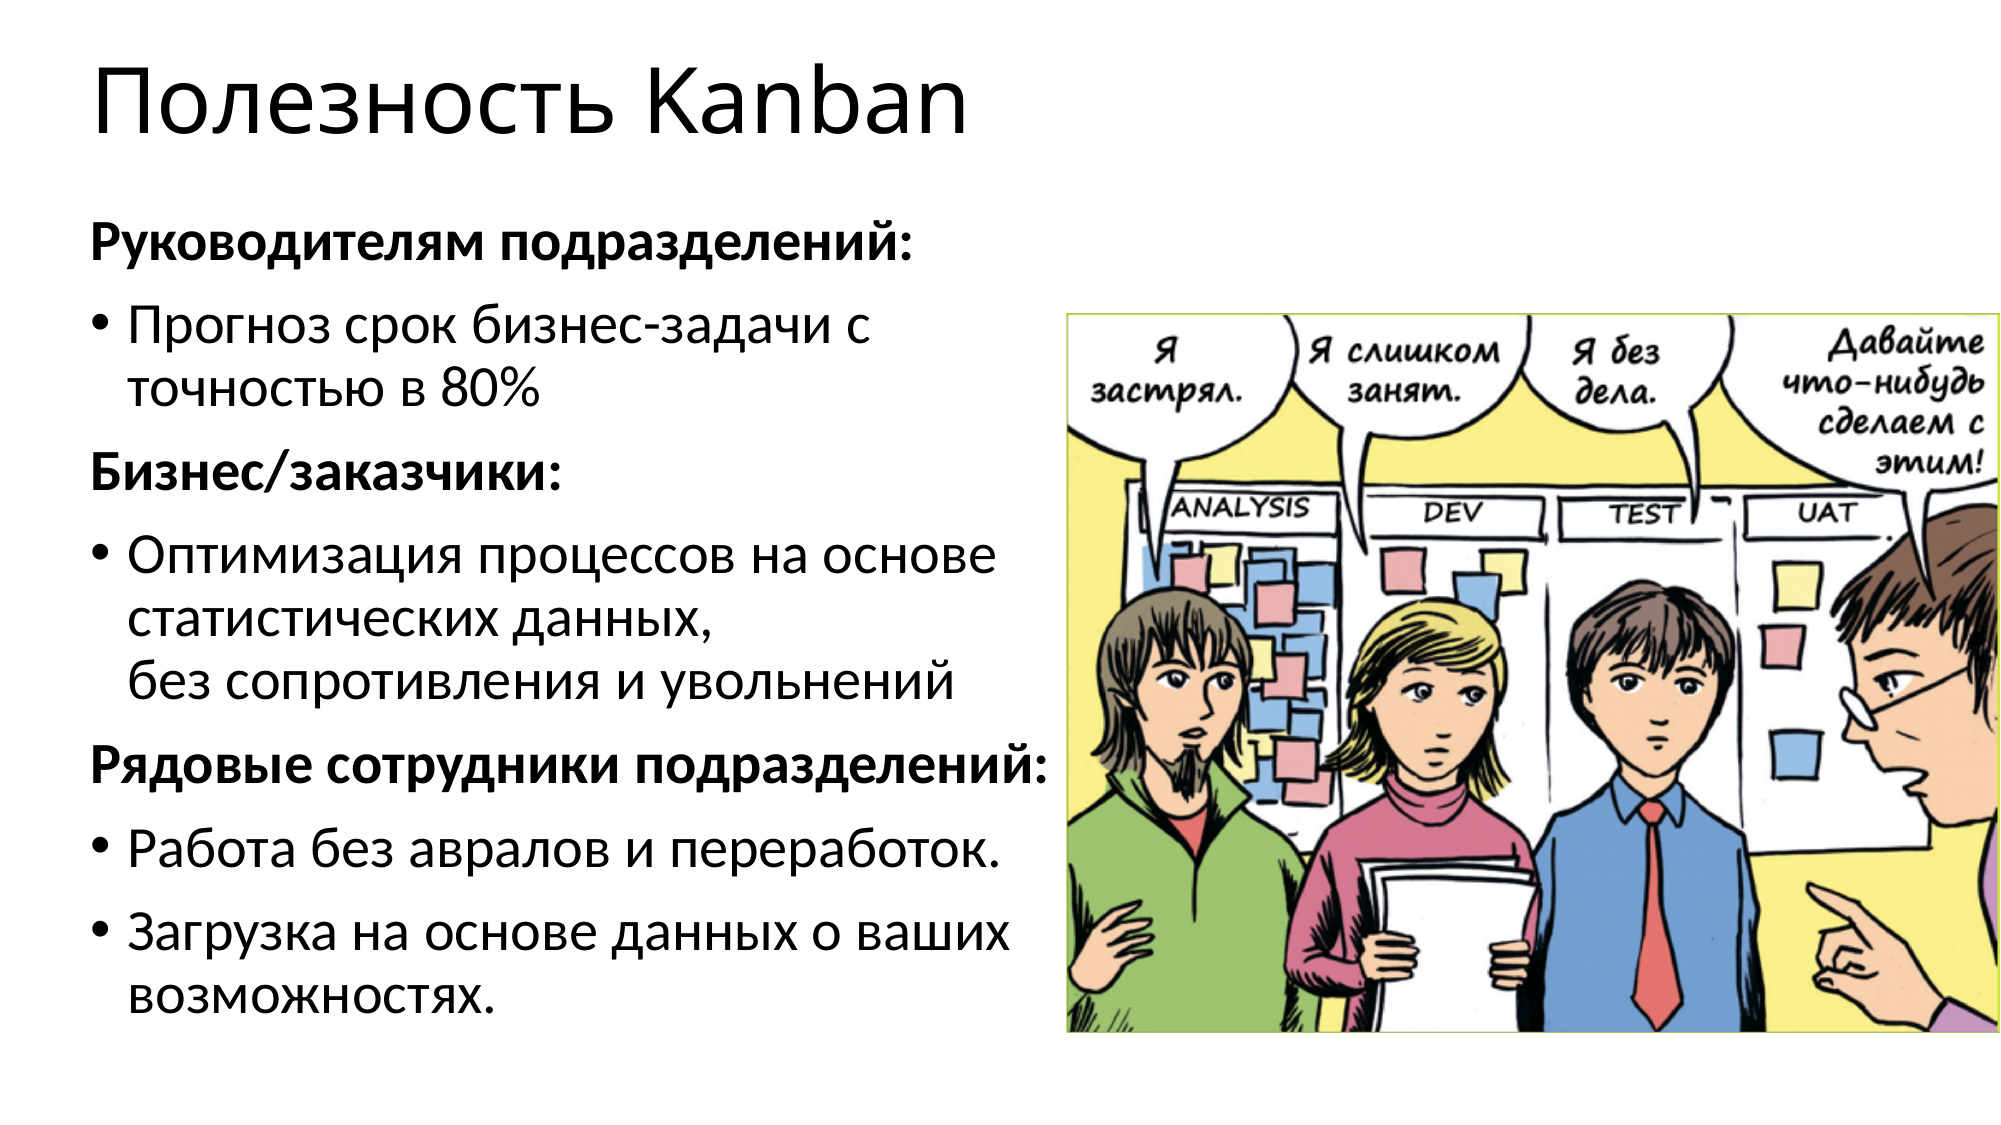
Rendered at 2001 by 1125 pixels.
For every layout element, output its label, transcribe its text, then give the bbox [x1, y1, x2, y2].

list Руководителям подразделений: Прогноз срок бизнес-задачи с точностью в 80% Бизнес/заказчики: Оптимизация процессов на основе статистических данных, без сопротивления и увольнений Рядовые сотрудники подразделений: Работа без авралов и переработок. Загрузка на основе данных о ваших возможностях. [75, 202, 1124, 1066]
title Полезность Kanban [75, 26, 1263, 181]
picture [1066, 313, 2000, 1033]
